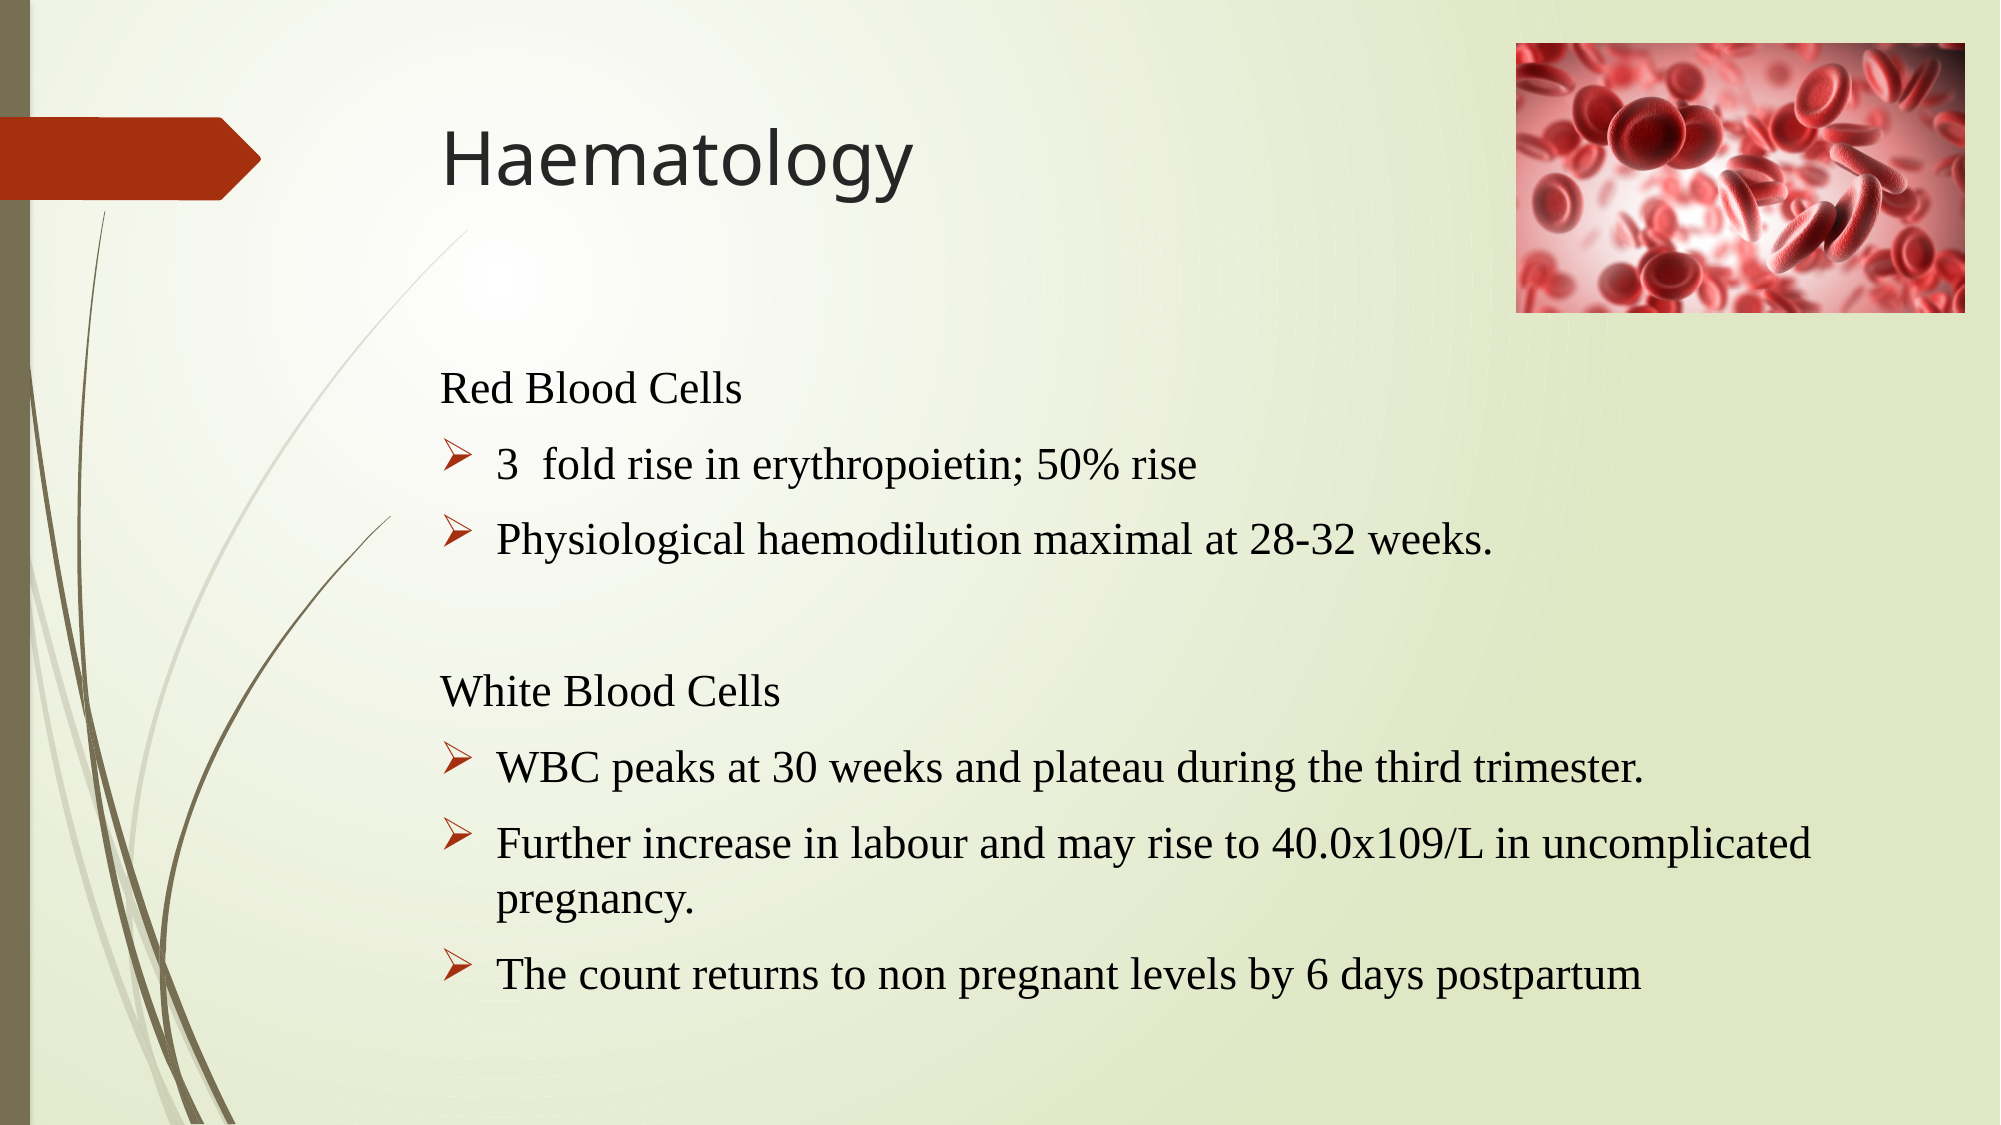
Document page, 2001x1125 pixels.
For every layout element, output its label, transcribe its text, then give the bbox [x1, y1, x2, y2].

list Red Blood Cells 3 fold rise in erythropoietin; 50% rise Physiological haemodilution maximal at 28-32 weeks. White Blood Cells WBC peaks at 30 weeks and plateau during the third trimester. Further increase in labour and may rise to 40.0x109/L in uncomplicated pregnancy. The count returns to non pregnant levels by 6 days postpartum [424, 350, 1888, 1109]
title Haematology [425, 102, 1510, 313]
picture [1515, 43, 1965, 313]
